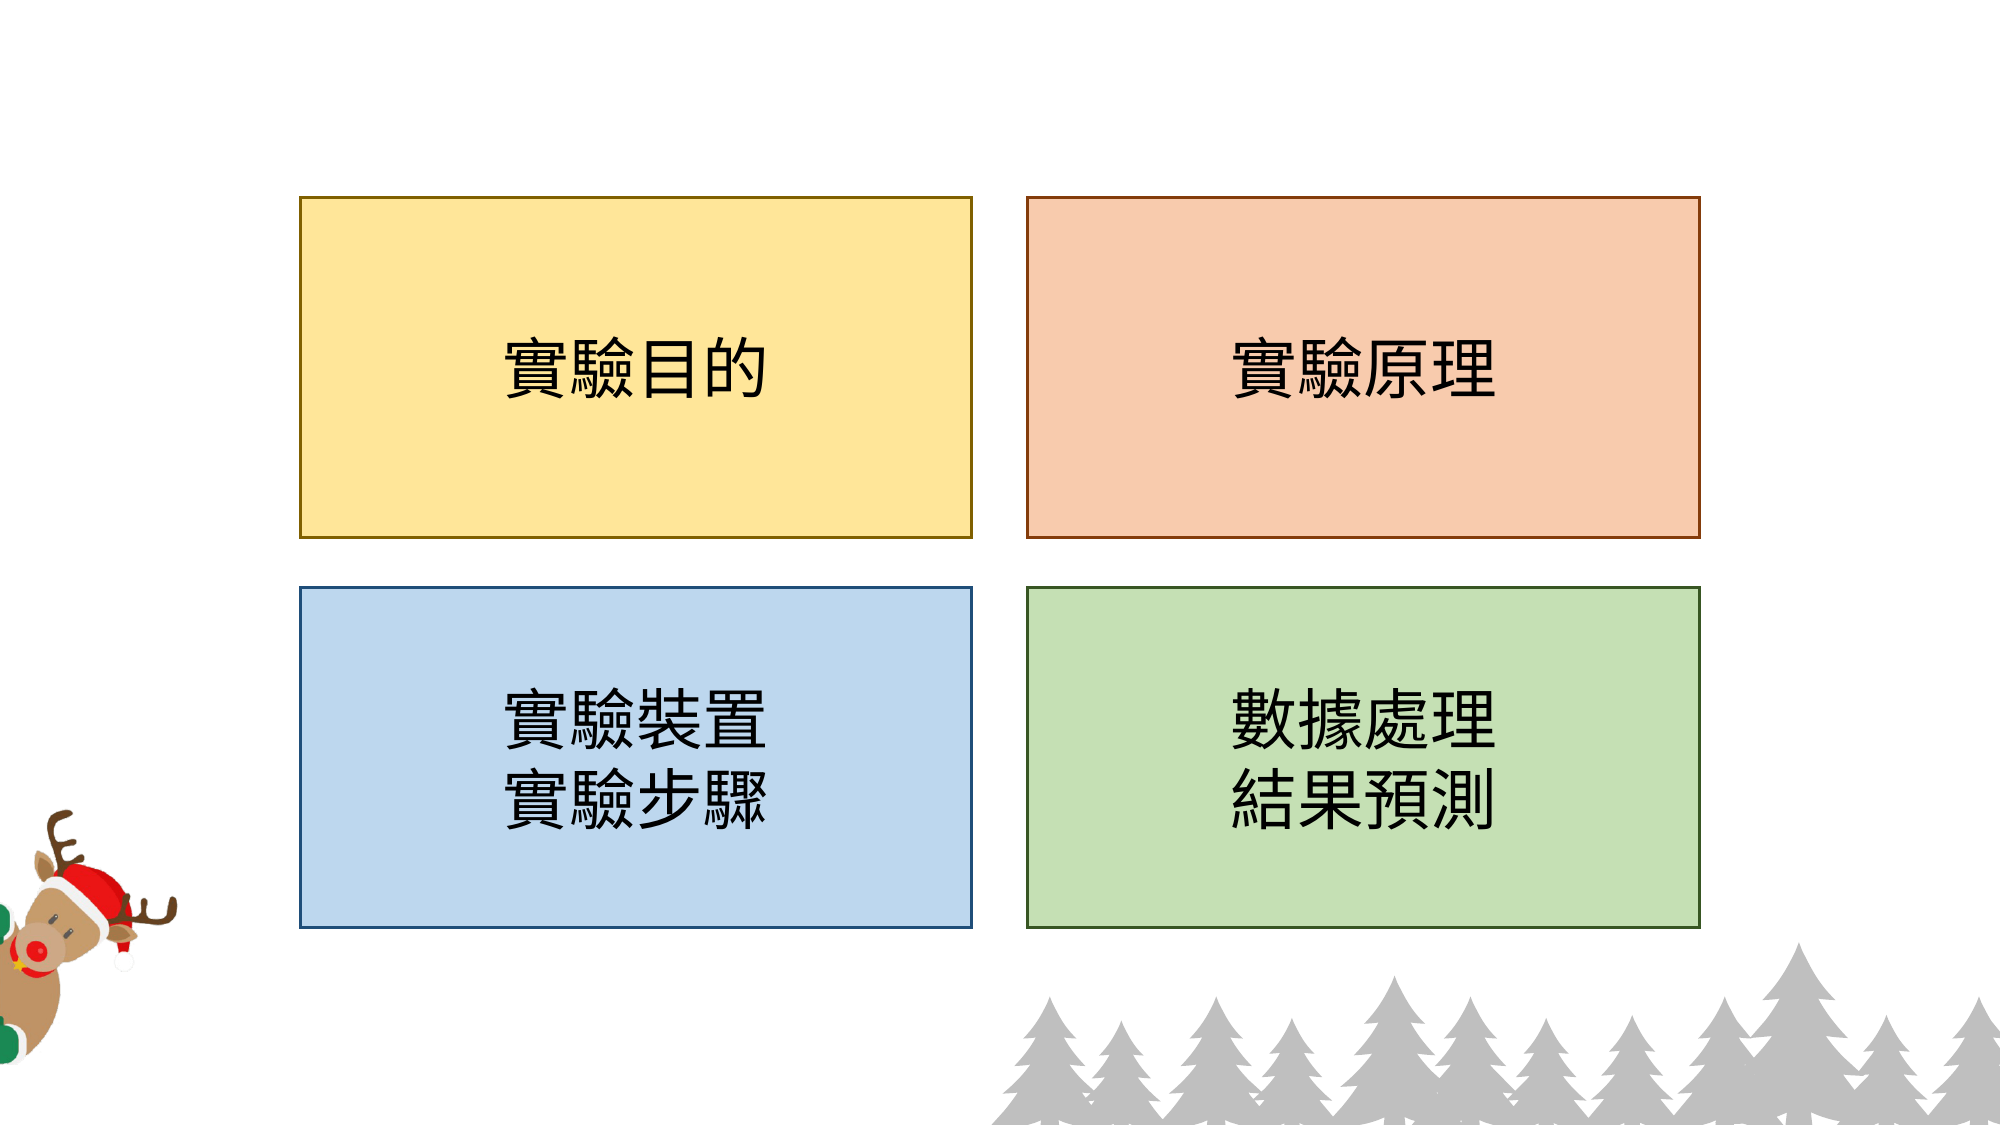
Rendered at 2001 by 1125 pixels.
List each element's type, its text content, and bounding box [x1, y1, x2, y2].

picture [0, 802, 183, 1065]
text_box 實驗目的 [299, 196, 973, 538]
text_box [989, 938, 2000, 1125]
text_box 實驗原理 [1027, 196, 1701, 538]
text_box 實驗裝置 實驗步驟 [299, 587, 973, 929]
text_box 數據處理 結果預測 [1027, 587, 1701, 929]
